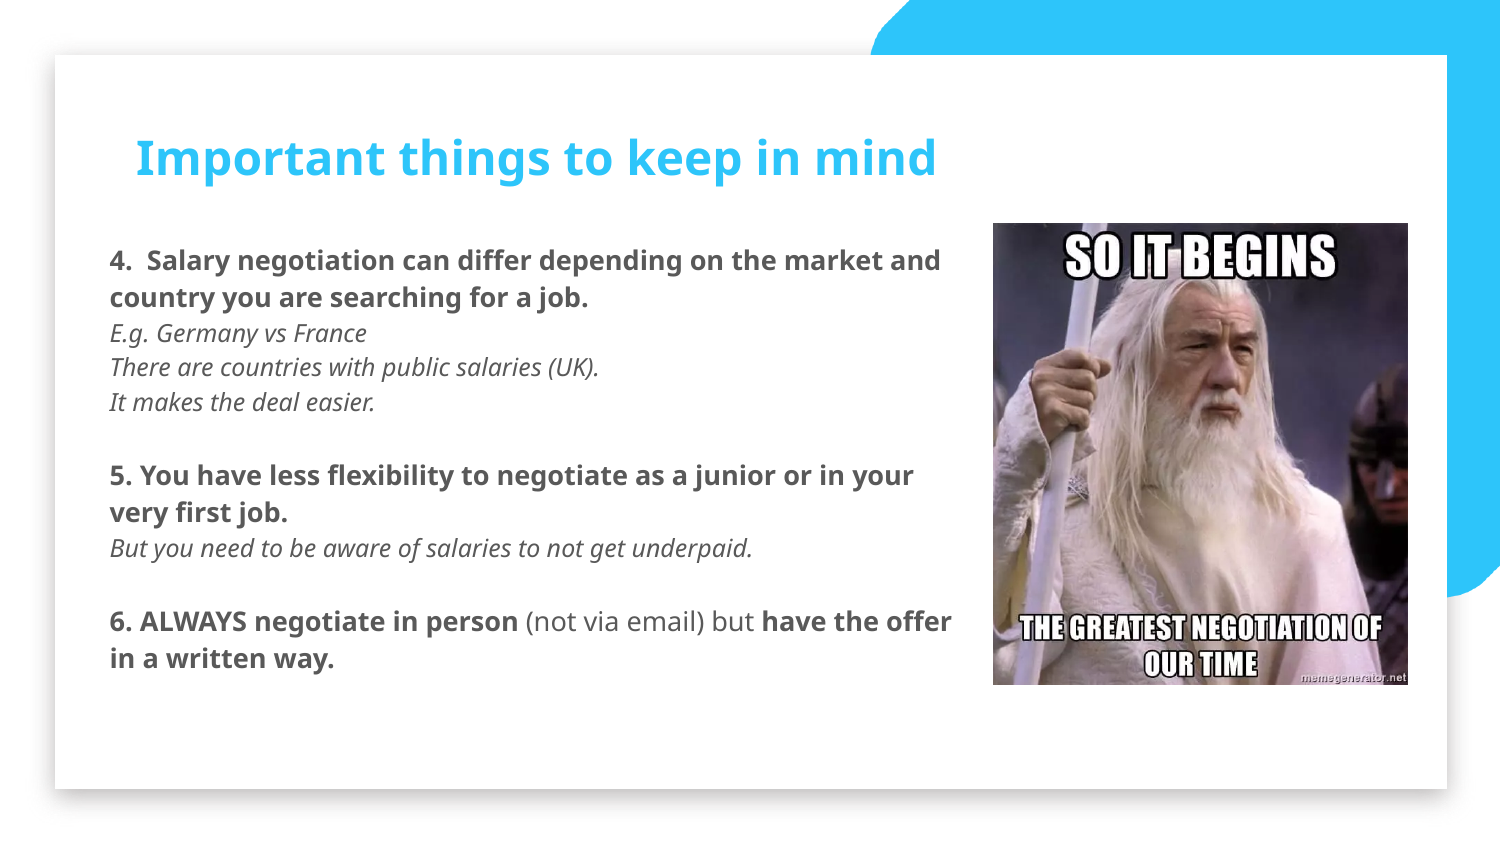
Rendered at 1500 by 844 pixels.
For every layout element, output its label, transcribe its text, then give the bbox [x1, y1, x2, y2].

text_box Important things to keep in mind [121, 112, 1334, 194]
picture [0, 0, 1500, 844]
text_box 4. Salary negotiation can differ depending on the market and country you are searching for a job. E.g. Germany vs France There are countries with public salaries (UK). It makes the deal easier. 5. You have less flexibility to negotiate as a junior or in your very first job. But you need to be aware of salaries to not get underpaid. 6. ALWAYS negotiate in person (not via email) but have the offer in a written way. [94, 223, 972, 730]
